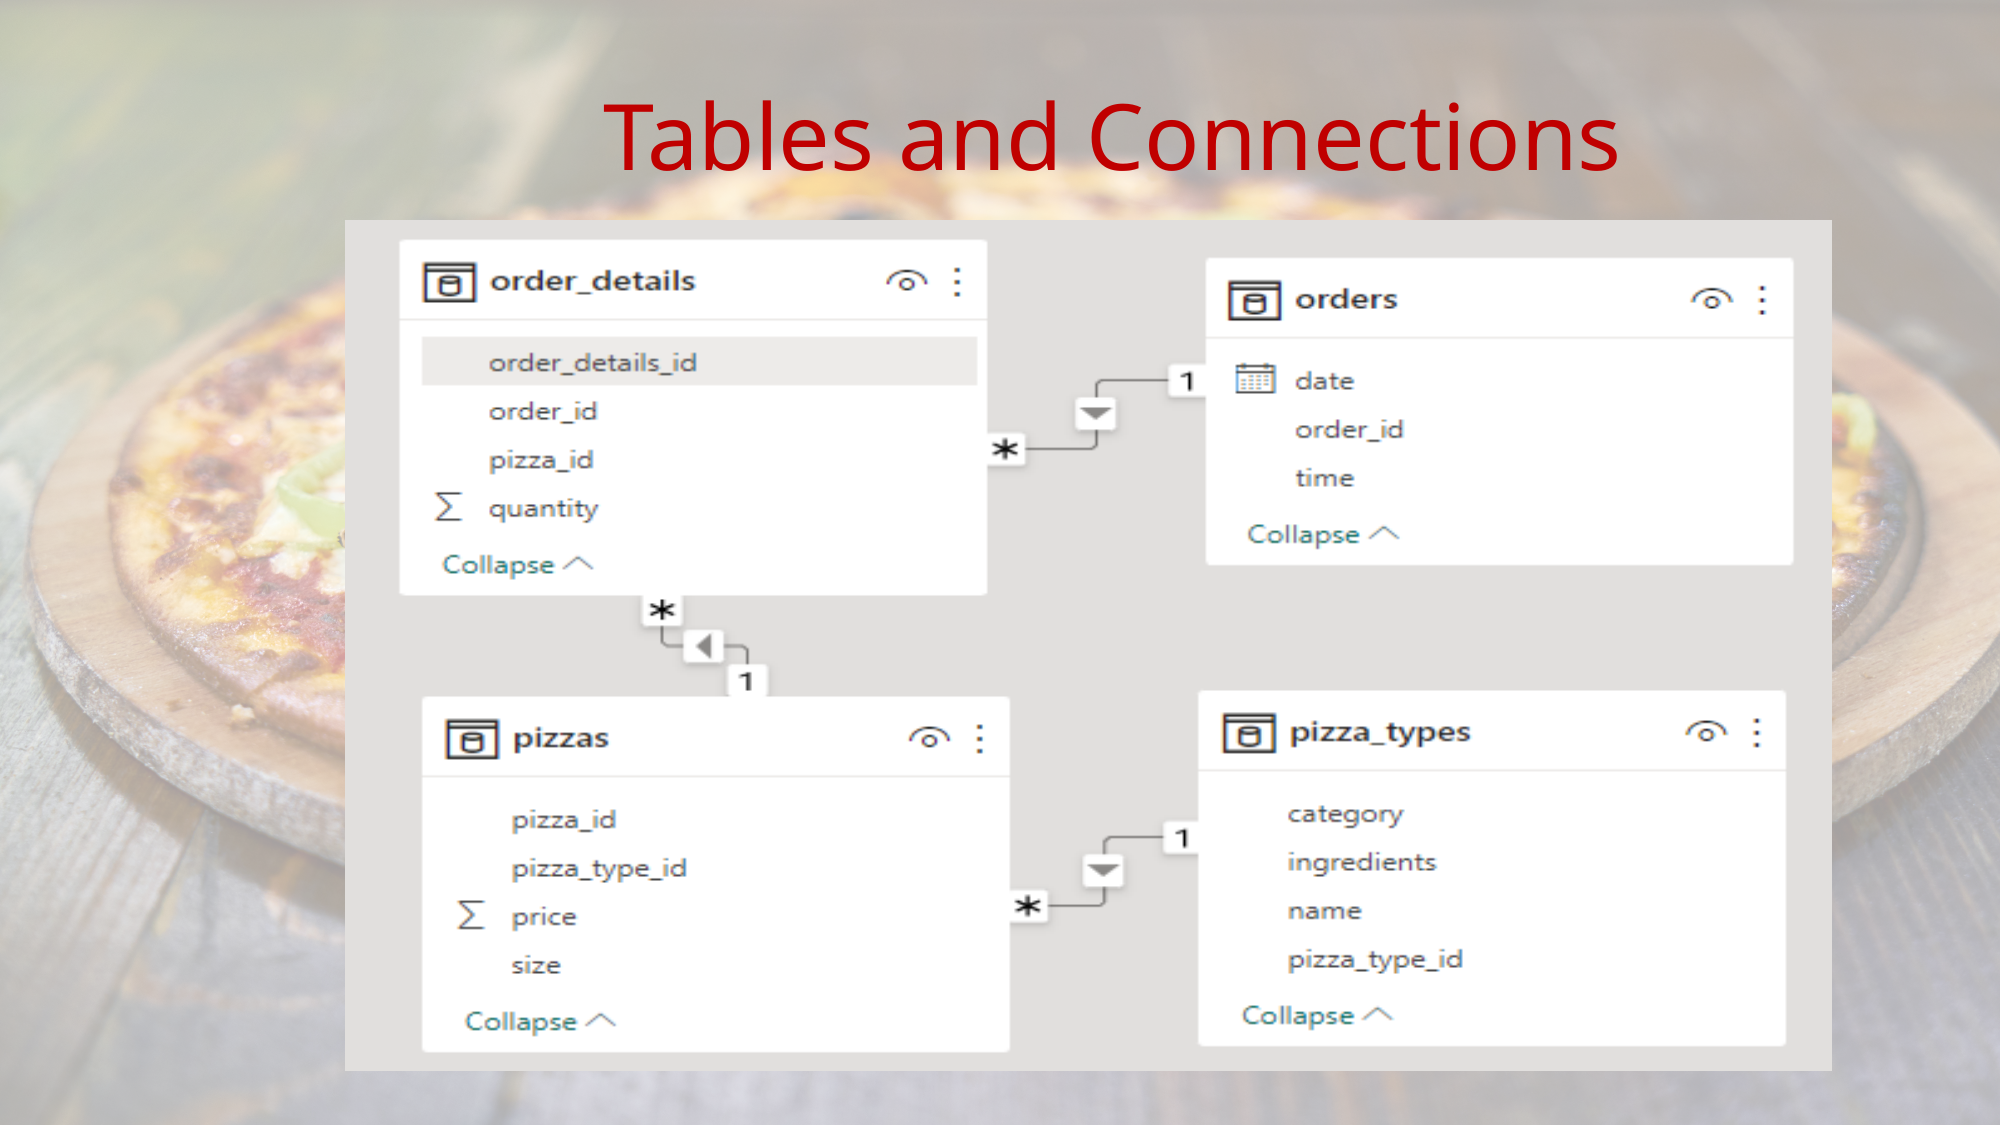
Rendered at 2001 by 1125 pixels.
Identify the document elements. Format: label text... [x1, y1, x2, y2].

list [345, 220, 1832, 1071]
title Tables and Connections [137, 32, 1863, 250]
